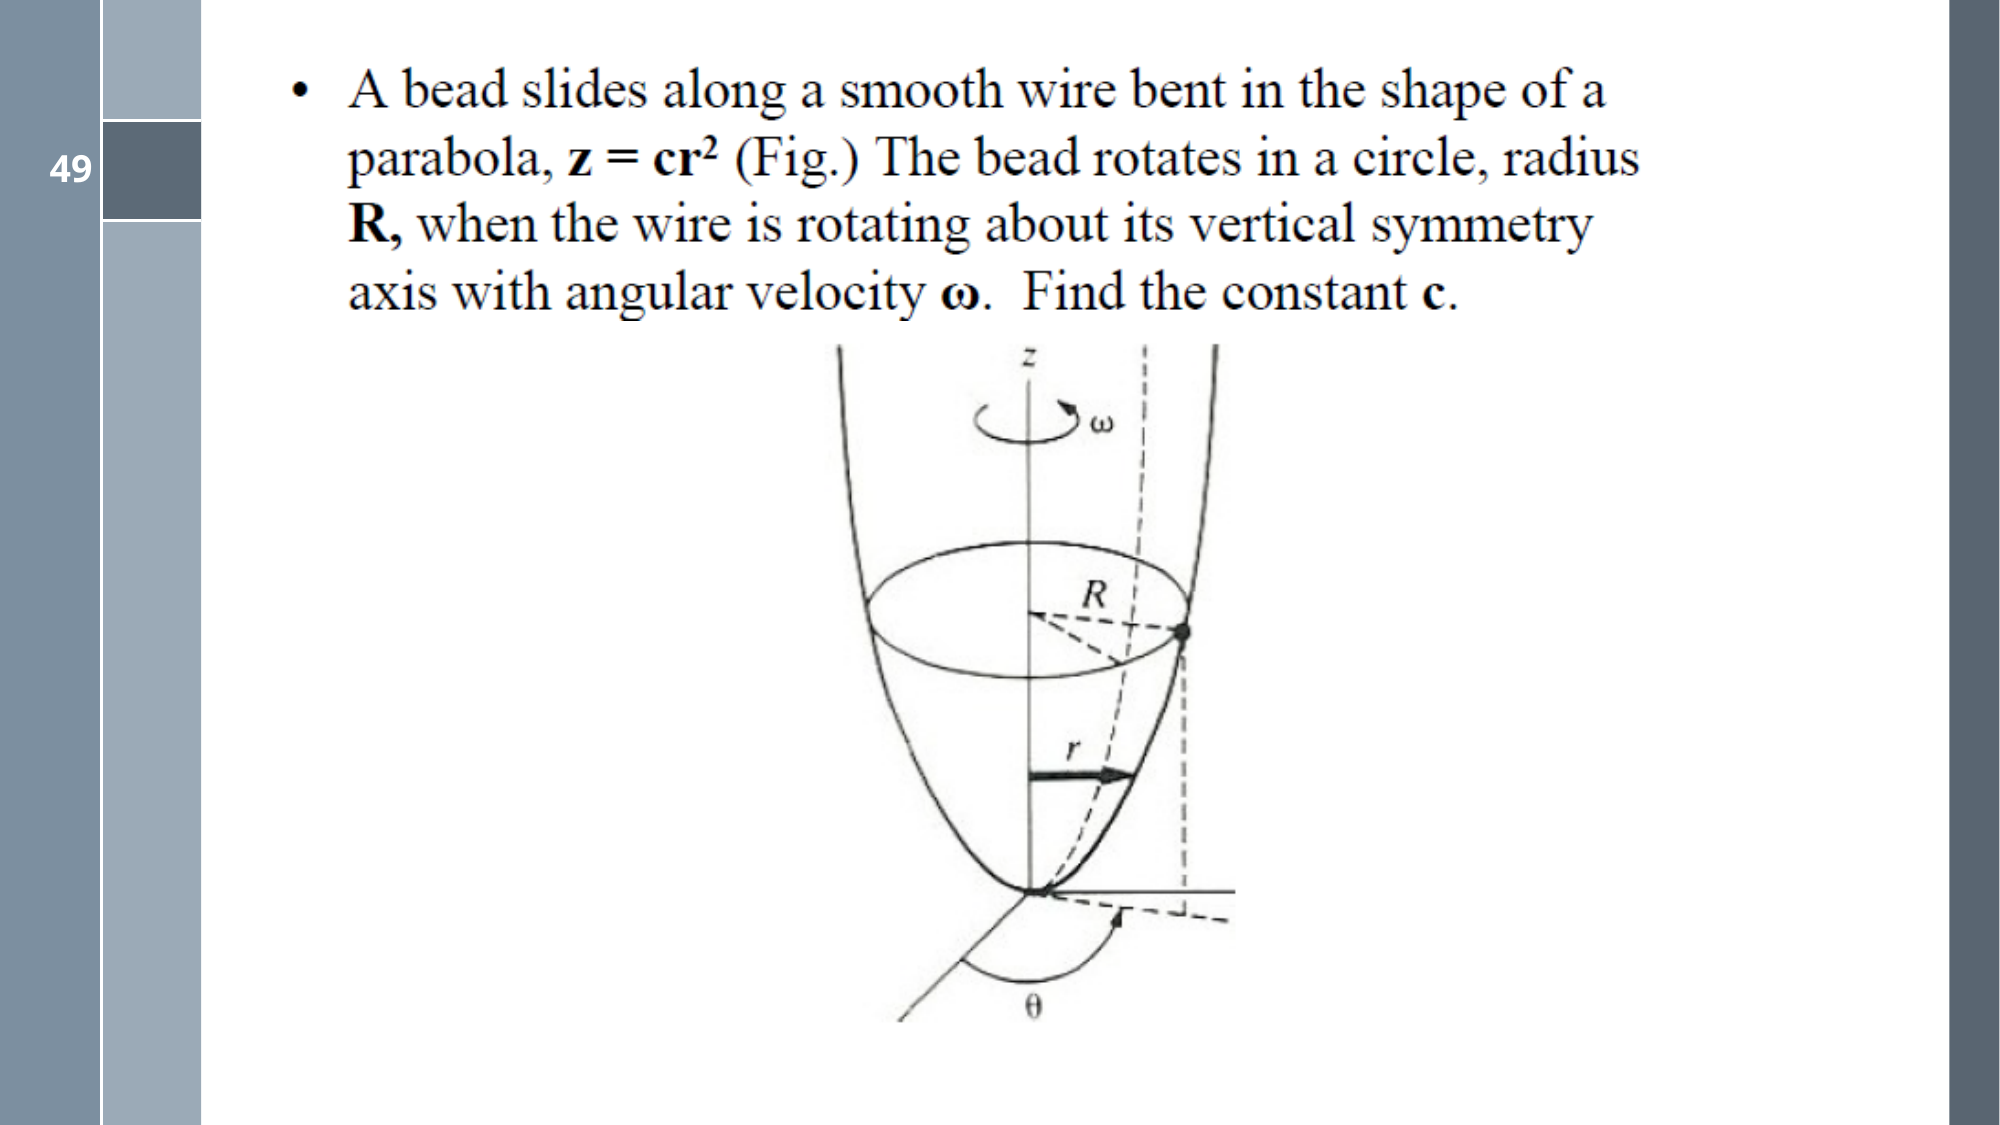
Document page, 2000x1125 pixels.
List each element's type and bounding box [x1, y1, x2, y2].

picture [249, 49, 1675, 321]
picture [799, 337, 1300, 1066]
